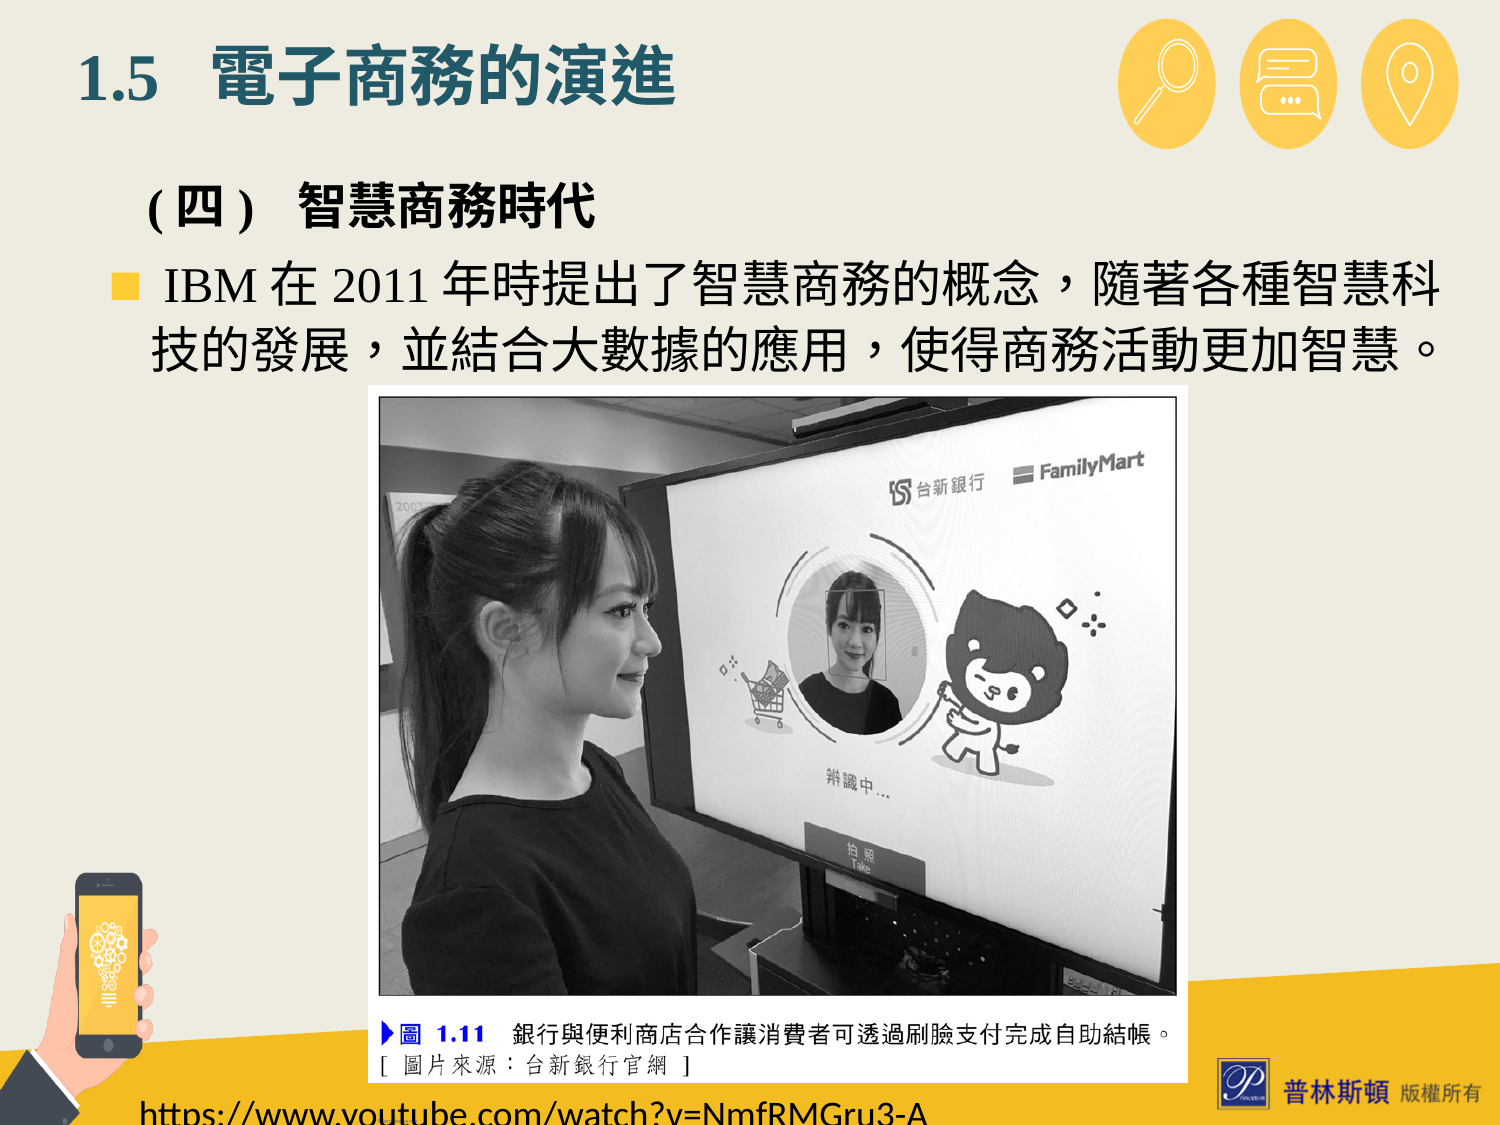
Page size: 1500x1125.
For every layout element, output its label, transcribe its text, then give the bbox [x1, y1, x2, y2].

picture [0, 385, 1188, 1125]
text_box https://www.youtube.com/watch?v=NmfRMGru3-A [123, 1082, 1069, 1125]
list (四) 智慧商務時代 IBM在2011年時提出了智慧商務的概念，隨著各種智慧科技的發展，並結合大數據的應用，使得商務活動更加智慧。 [76, 160, 1459, 1059]
title 1.5 電子商務的演進 [76, 19, 1459, 114]
picture [103, 264, 139, 300]
picture [1217, 1058, 1500, 1125]
